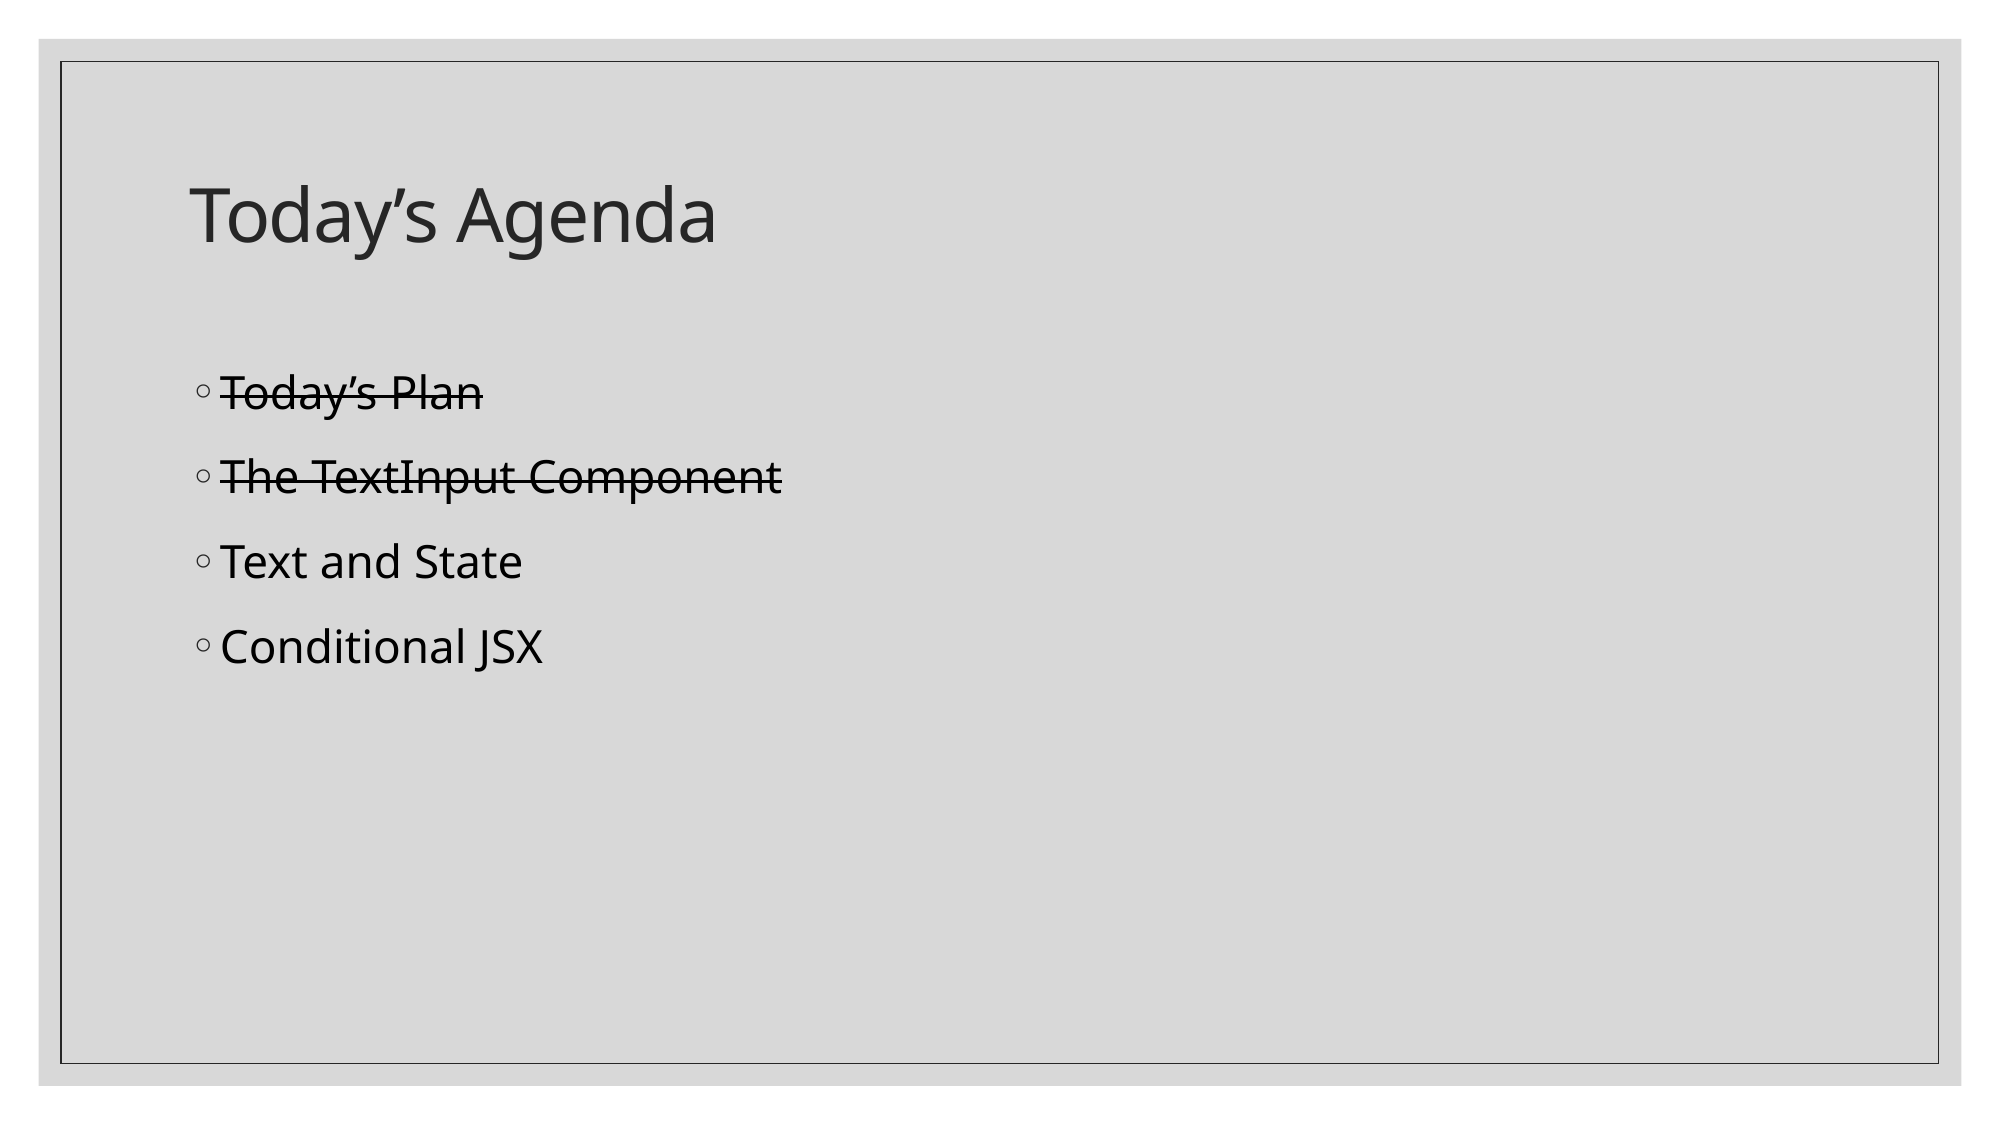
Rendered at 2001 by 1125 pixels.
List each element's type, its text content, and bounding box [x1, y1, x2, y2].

list Today’s Plan The TextInput Component Text and State Conditional JSX [174, 345, 1825, 977]
title Today’s Agenda [174, 105, 1825, 331]
